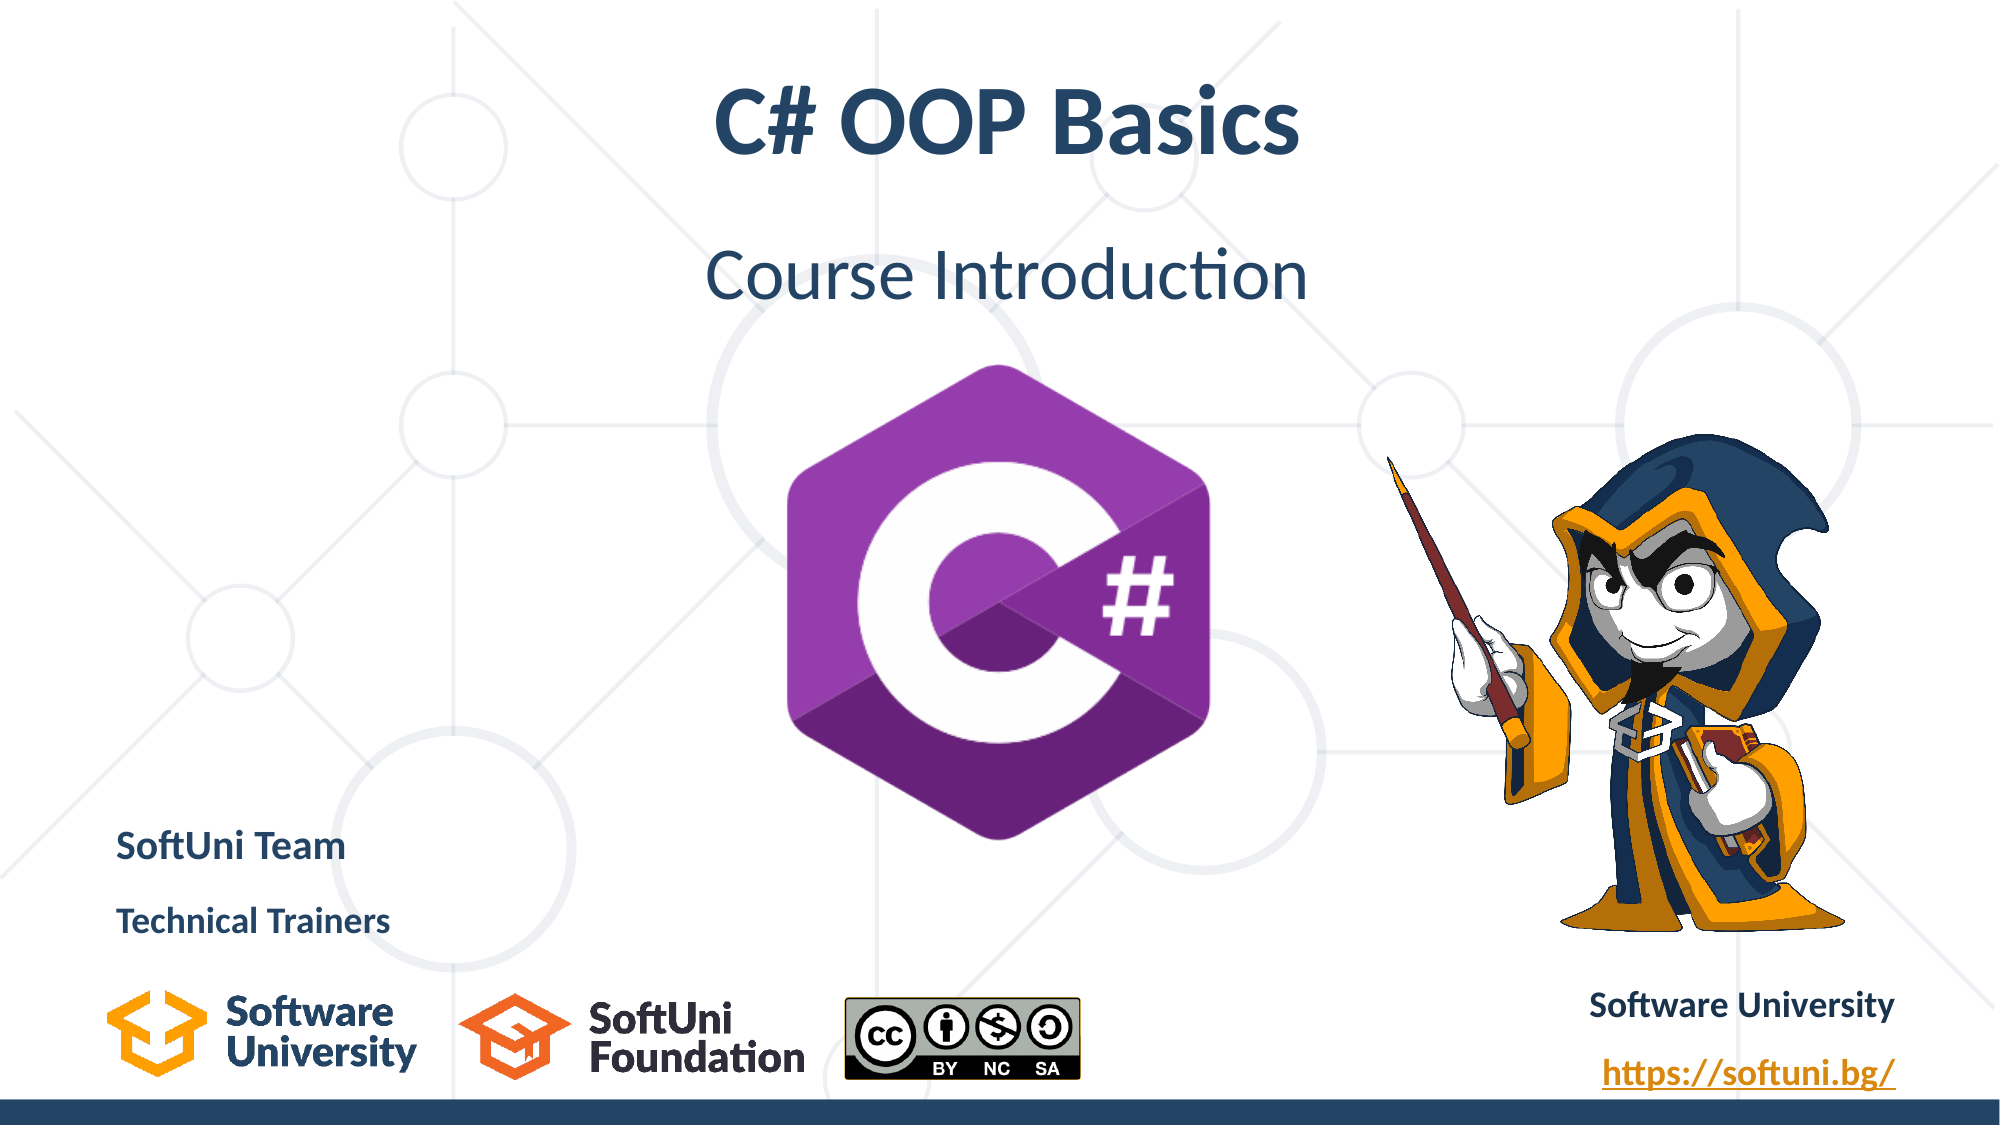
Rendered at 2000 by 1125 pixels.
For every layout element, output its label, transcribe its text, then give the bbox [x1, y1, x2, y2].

list Technical Trainers [110, 880, 595, 954]
picture [845, 997, 1081, 1079]
picture [107, 990, 211, 1077]
list SoftUni Team [110, 810, 595, 873]
title C# OOP Basics [109, 41, 1908, 187]
picture [458, 993, 804, 1080]
picture [647, 308, 1352, 880]
subtitle Course Introduction [109, 213, 1908, 359]
picture [1369, 389, 1890, 953]
list Software University [1417, 970, 1902, 1034]
picture [221, 990, 417, 1077]
list https://softuni.bg/ [1417, 1040, 1902, 1098]
